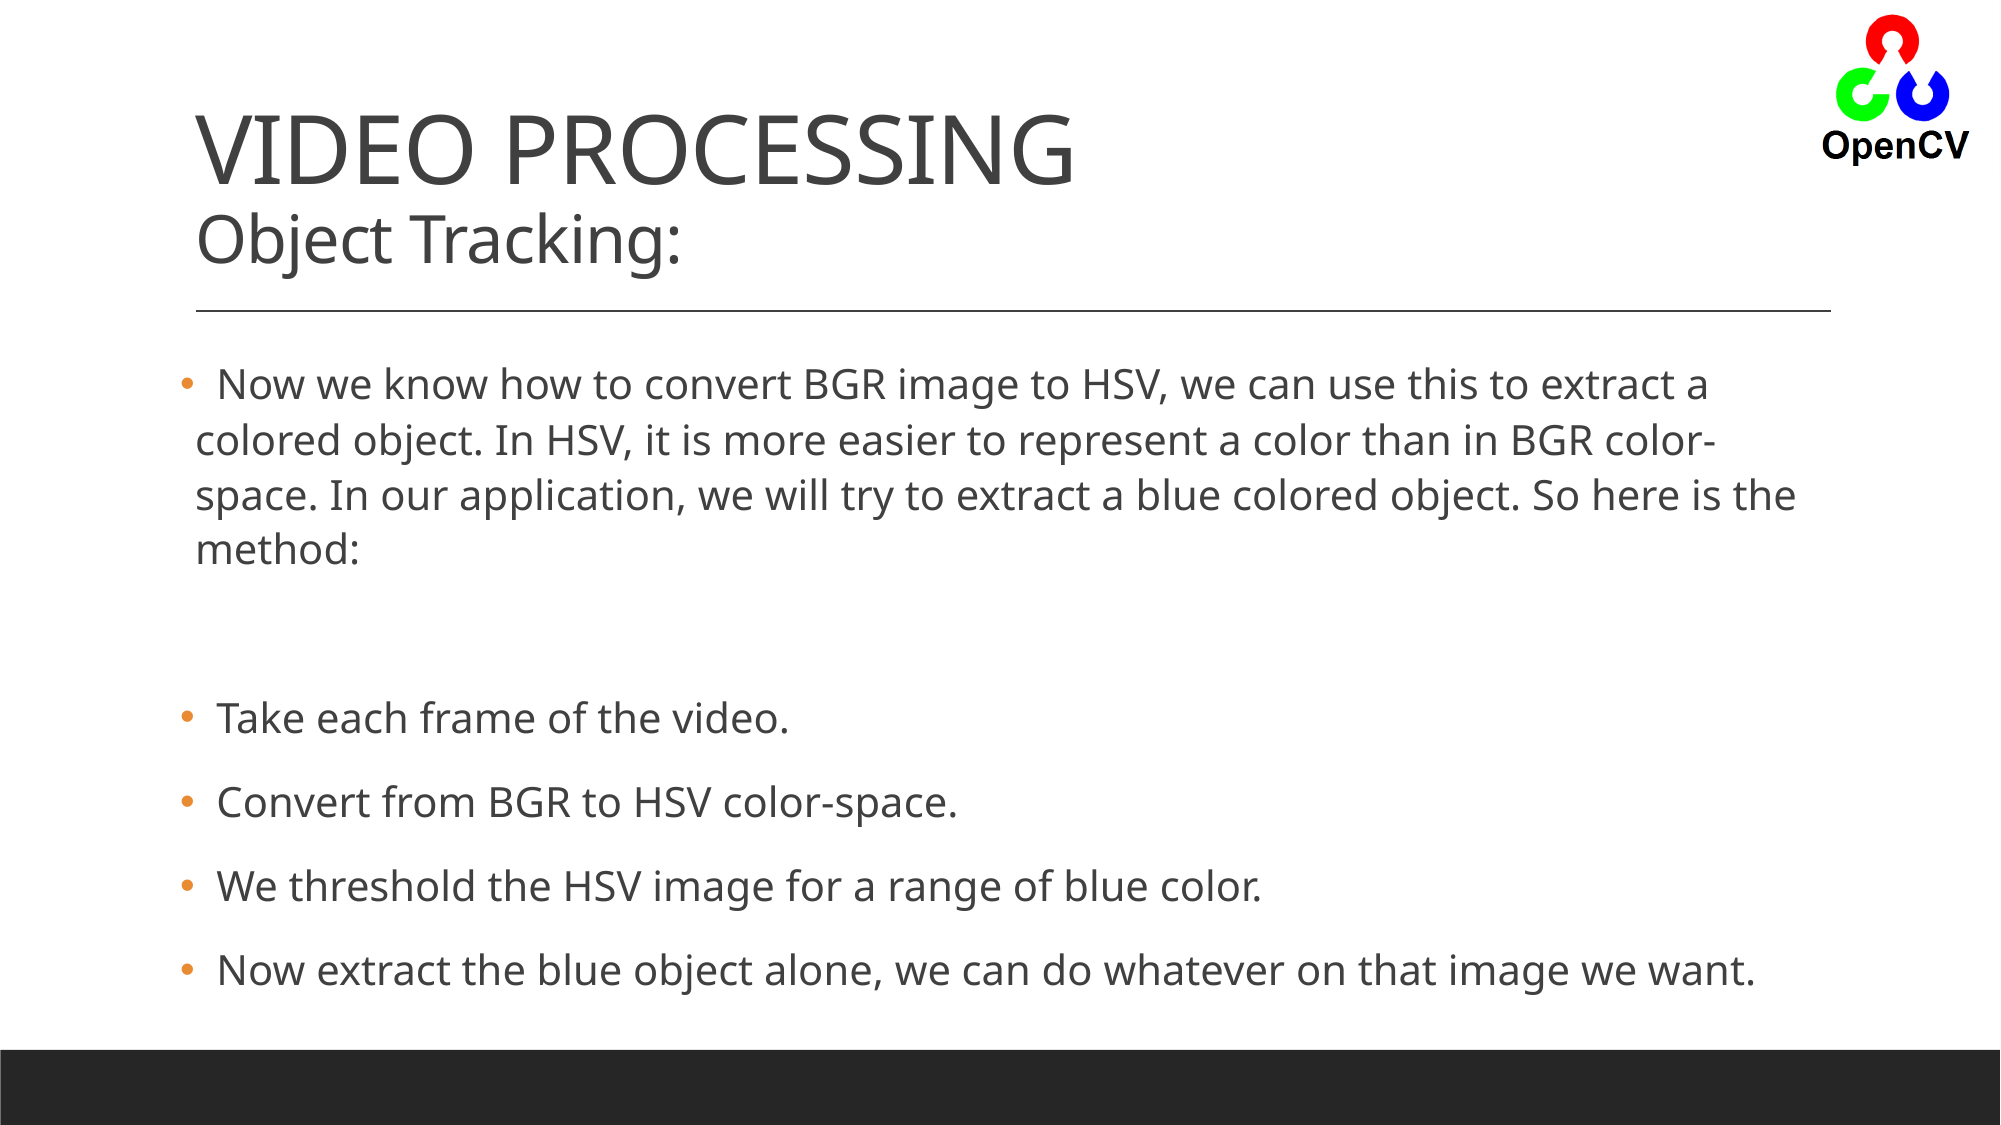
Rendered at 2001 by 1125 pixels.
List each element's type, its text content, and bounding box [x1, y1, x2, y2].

picture [1798, 0, 2000, 178]
list Now we know how to convert BGR image to HSV, we can use this to extract a colored object. In HSV, it is more easier to represent a color than in BGR color-space. In our application, we will try to extract a blue colored object. So here is the method: Take each frame of the video. Convert from BGR to HSV color-space. We threshold the HSV image for a range of blue color. Now extract the blue object alone, we can do whatever on that image we want. [180, 345, 1830, 963]
title VIDEO PROCESSING Object Tracking: [180, 47, 1830, 285]
